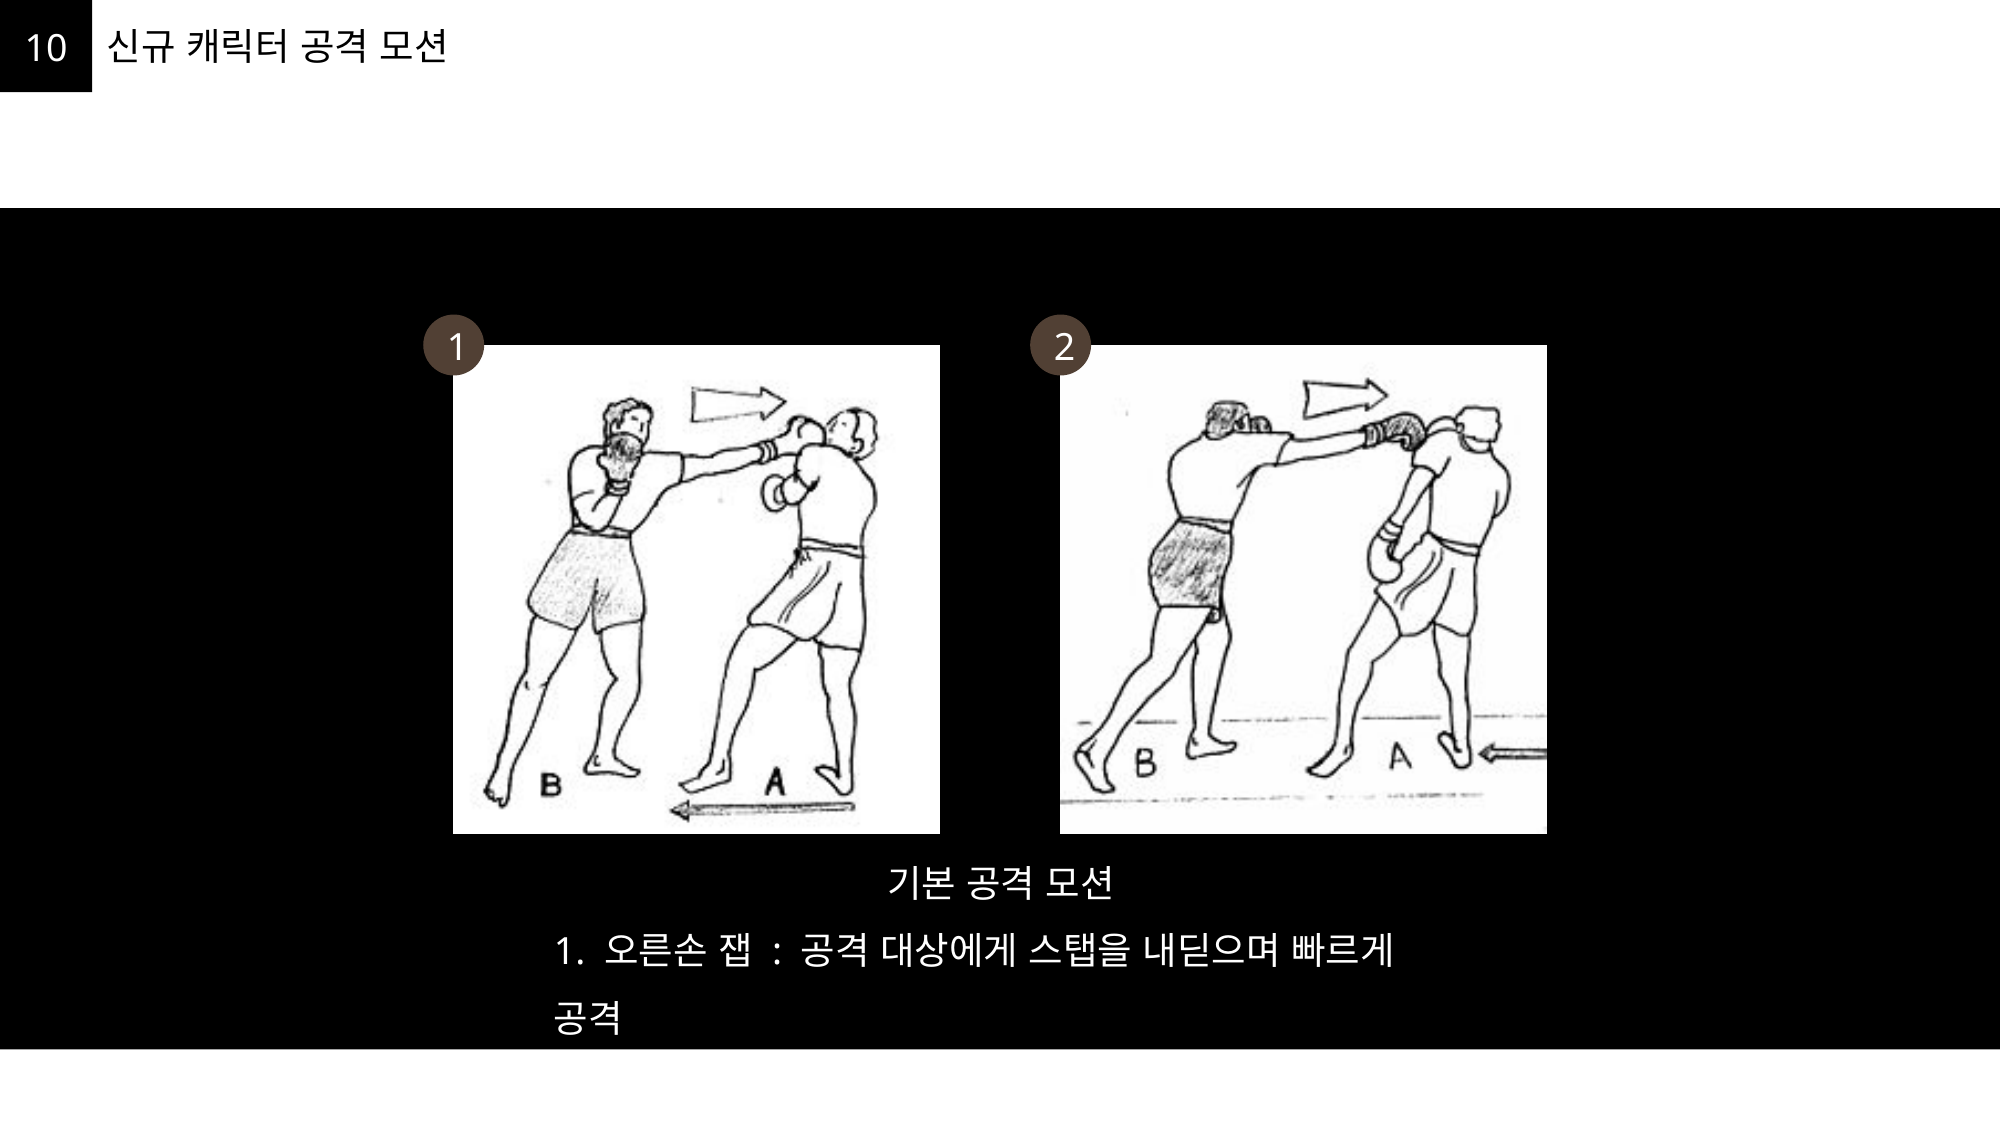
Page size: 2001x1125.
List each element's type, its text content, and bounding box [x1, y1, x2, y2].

text_box 1 [422, 313, 486, 377]
text_box [0, 207, 2000, 1050]
text_box 기본 공격 모션 1. 오른손 잽 : 공격 대상에게 스탭을 내딛으며 빠르게 공격 2. 왼손 스트레이트 : 제자리에 멈춰 공격 대상에게 공격 [539, 835, 1464, 1115]
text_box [453, 345, 1547, 835]
text_box 2 [1029, 313, 1093, 345]
text_box 10 [0, 0, 93, 93]
text_box 신규 캐릭터 공격 모션 [92, 15, 604, 76]
